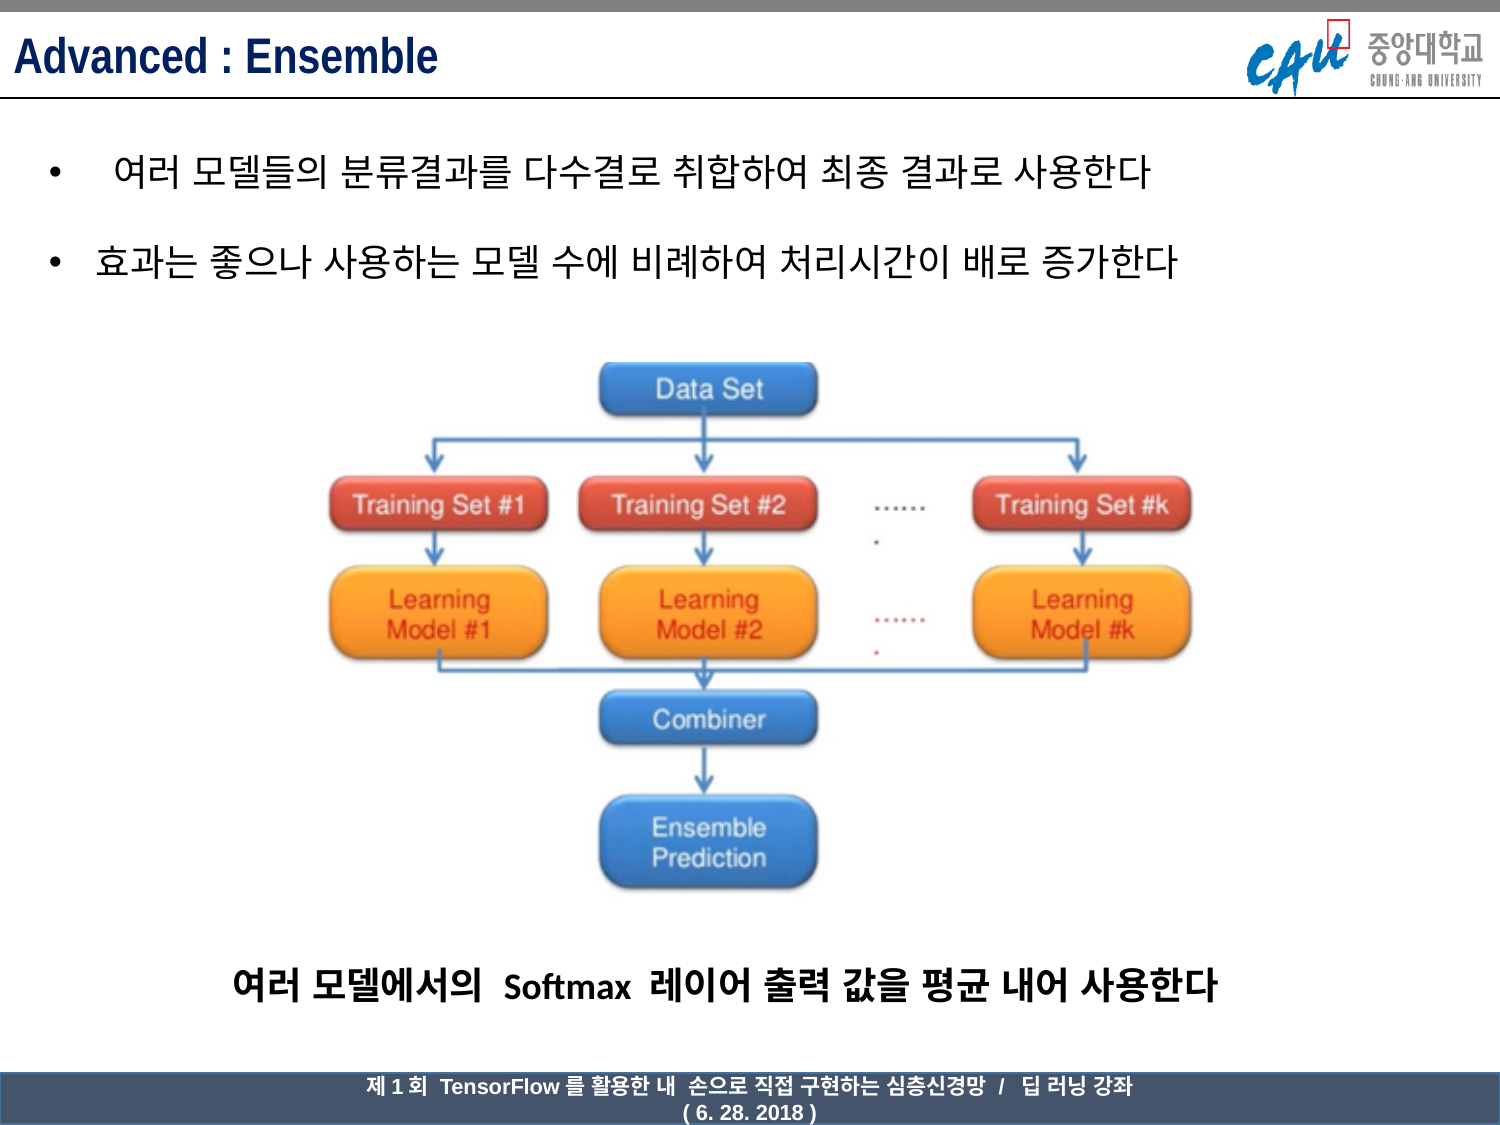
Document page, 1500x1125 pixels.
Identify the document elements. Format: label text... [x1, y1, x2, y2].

text_box 여러 모델에서의 Softmax 레이어 출력 값을 평균 내어 사용한다 [217, 954, 1234, 1015]
picture [291, 362, 1209, 898]
picture [1227, 5, 1500, 110]
text_box 제1회 TensorFlow를 활용한 내 손으로 직접 구현하는 심층신경망 / 딥 러닝 강좌 ( 6. 28. 2018 ) [0, 1072, 1500, 1125]
text_box Advanced : Ensemble [0, 4, 1173, 103]
text_box 여러 모델들의 분류결과를 다수결로 취합하여 최종 결과로 사용한다 효과는 좋으나 사용하는 모델 수에 비례하여 처리시간이 배로 증가한다 [34, 141, 1468, 291]
